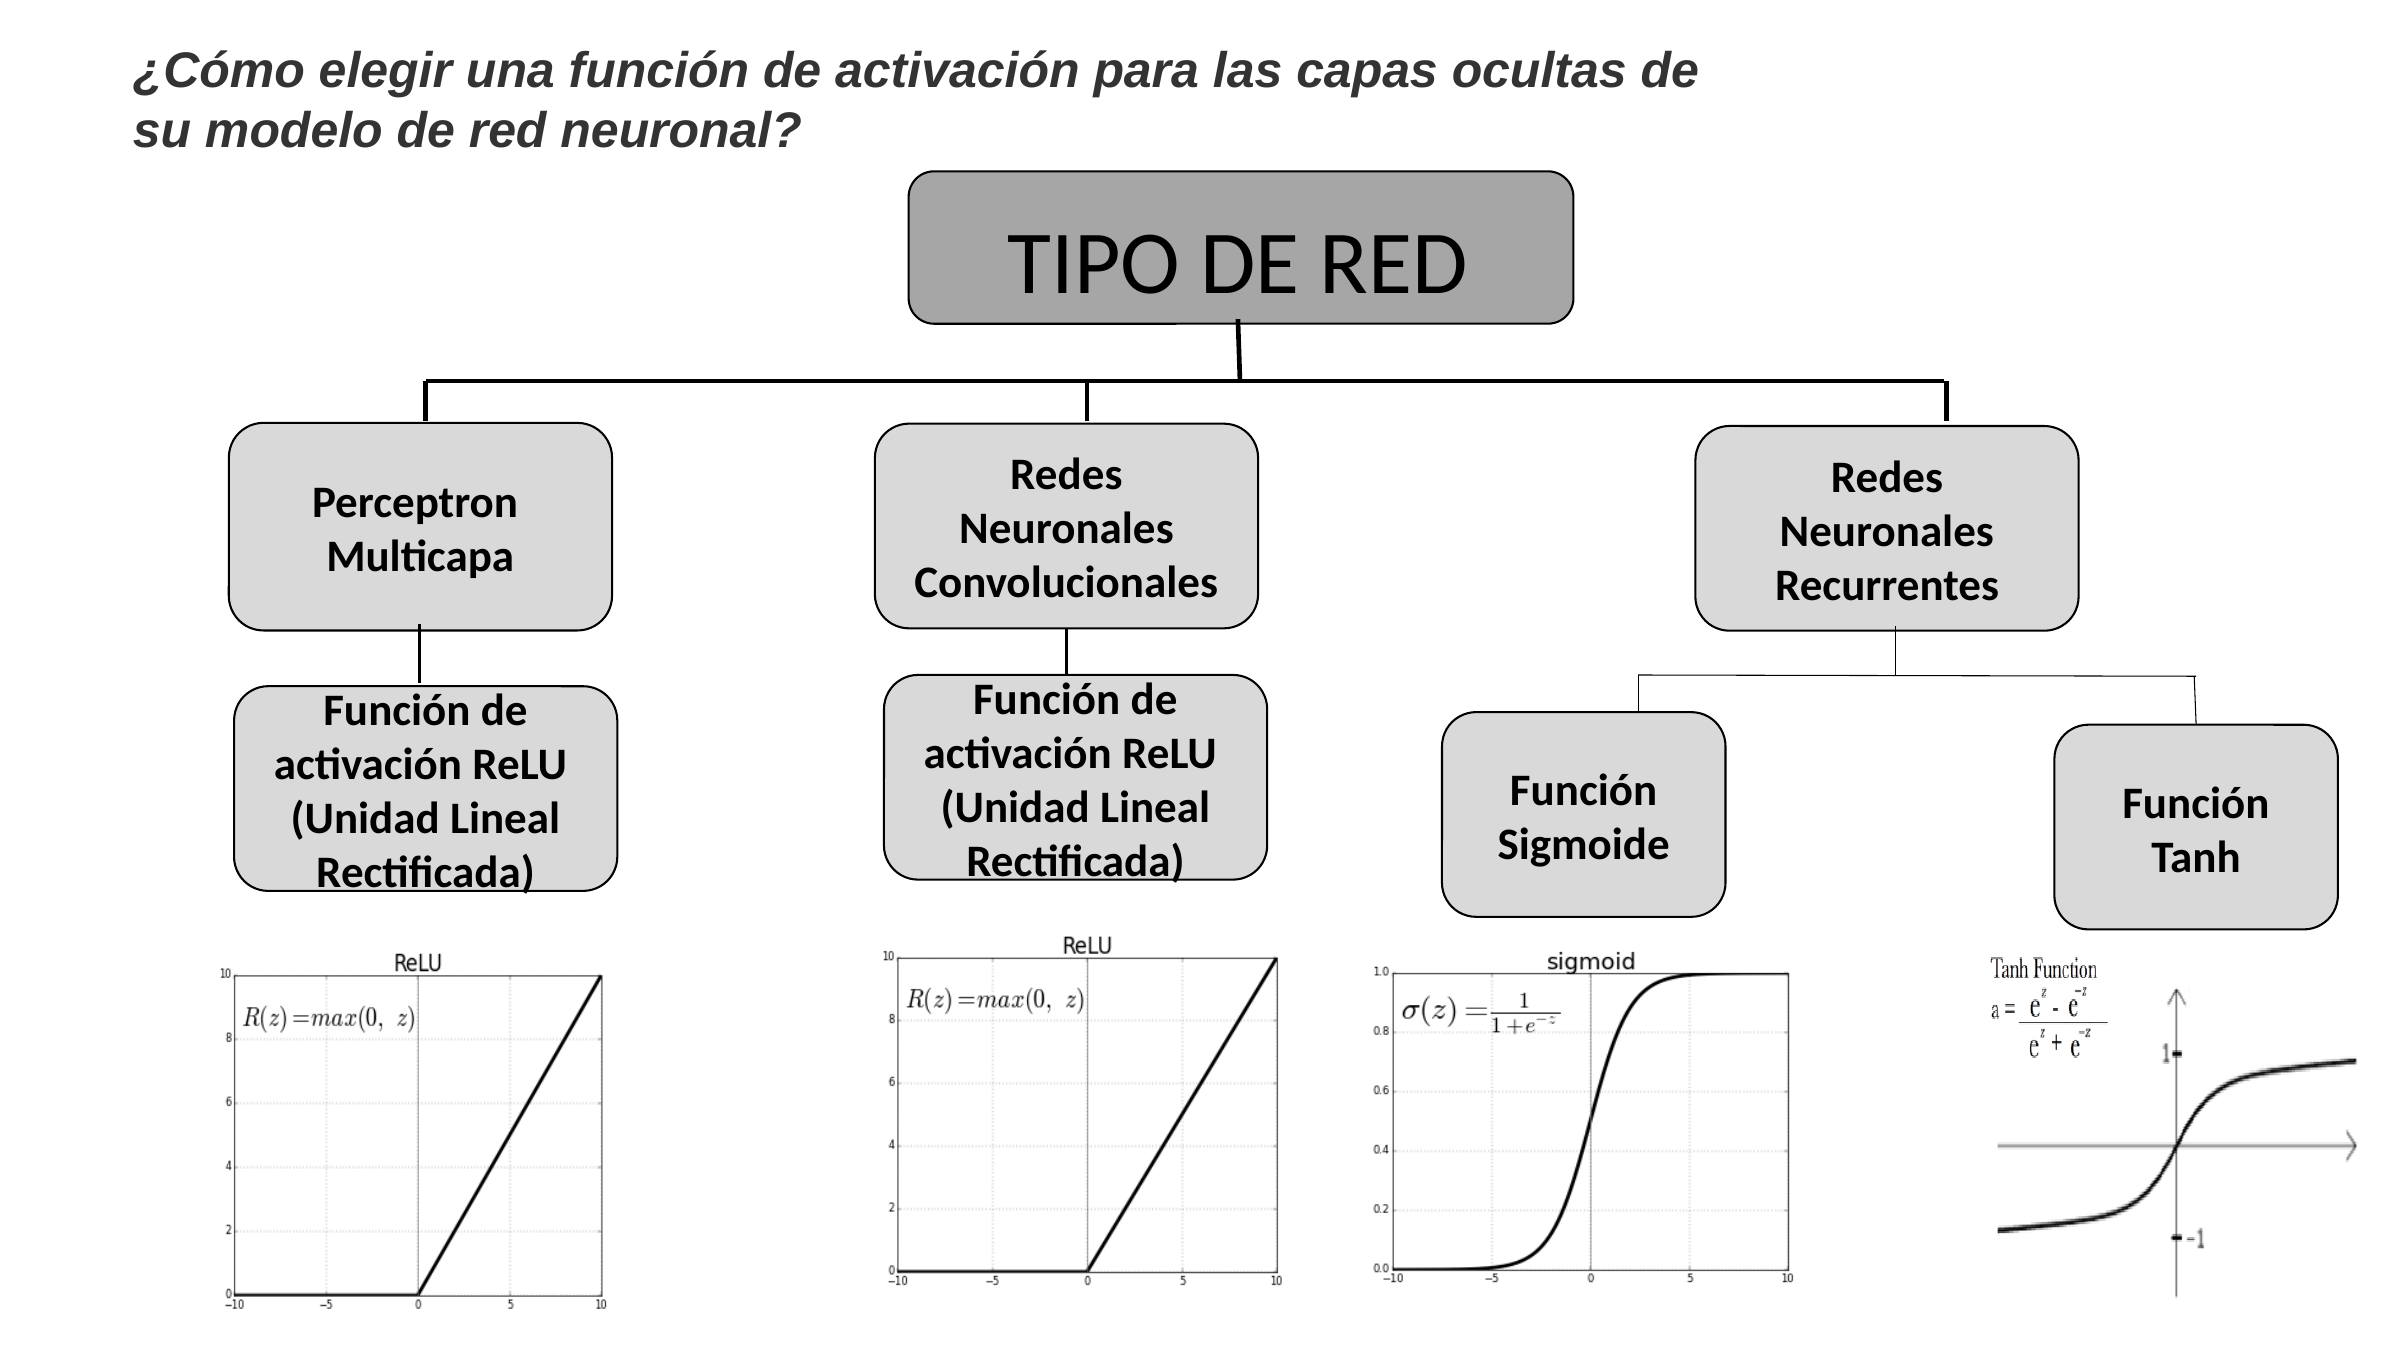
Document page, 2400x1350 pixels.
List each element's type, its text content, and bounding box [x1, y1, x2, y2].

text_box Función de activación ReLU (Unidad Lineal Rectificada) [882, 673, 1269, 881]
text_box Función Sigmoide [1440, 711, 1727, 918]
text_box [1237, 320, 1241, 381]
picture [1329, 936, 1839, 1307]
text_box Función de activación ReLU (Unidad Lineal Rectificada) [233, 685, 619, 892]
text_box Función Tanh [2053, 723, 2339, 931]
picture [1987, 953, 2379, 1310]
text_box Redes Neuronales Recurrentes [1694, 424, 2080, 632]
text_box Perceptron Multicapa [227, 421, 614, 632]
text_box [908, 171, 1574, 324]
picture [857, 929, 1294, 1293]
picture [195, 946, 618, 1317]
text_box Redes Neuronales Convolucionales [873, 422, 1260, 630]
text_box ¿Cómo elegir una función de activación para las capas ocultas de su modelo de red neuronal? [118, 29, 1785, 165]
